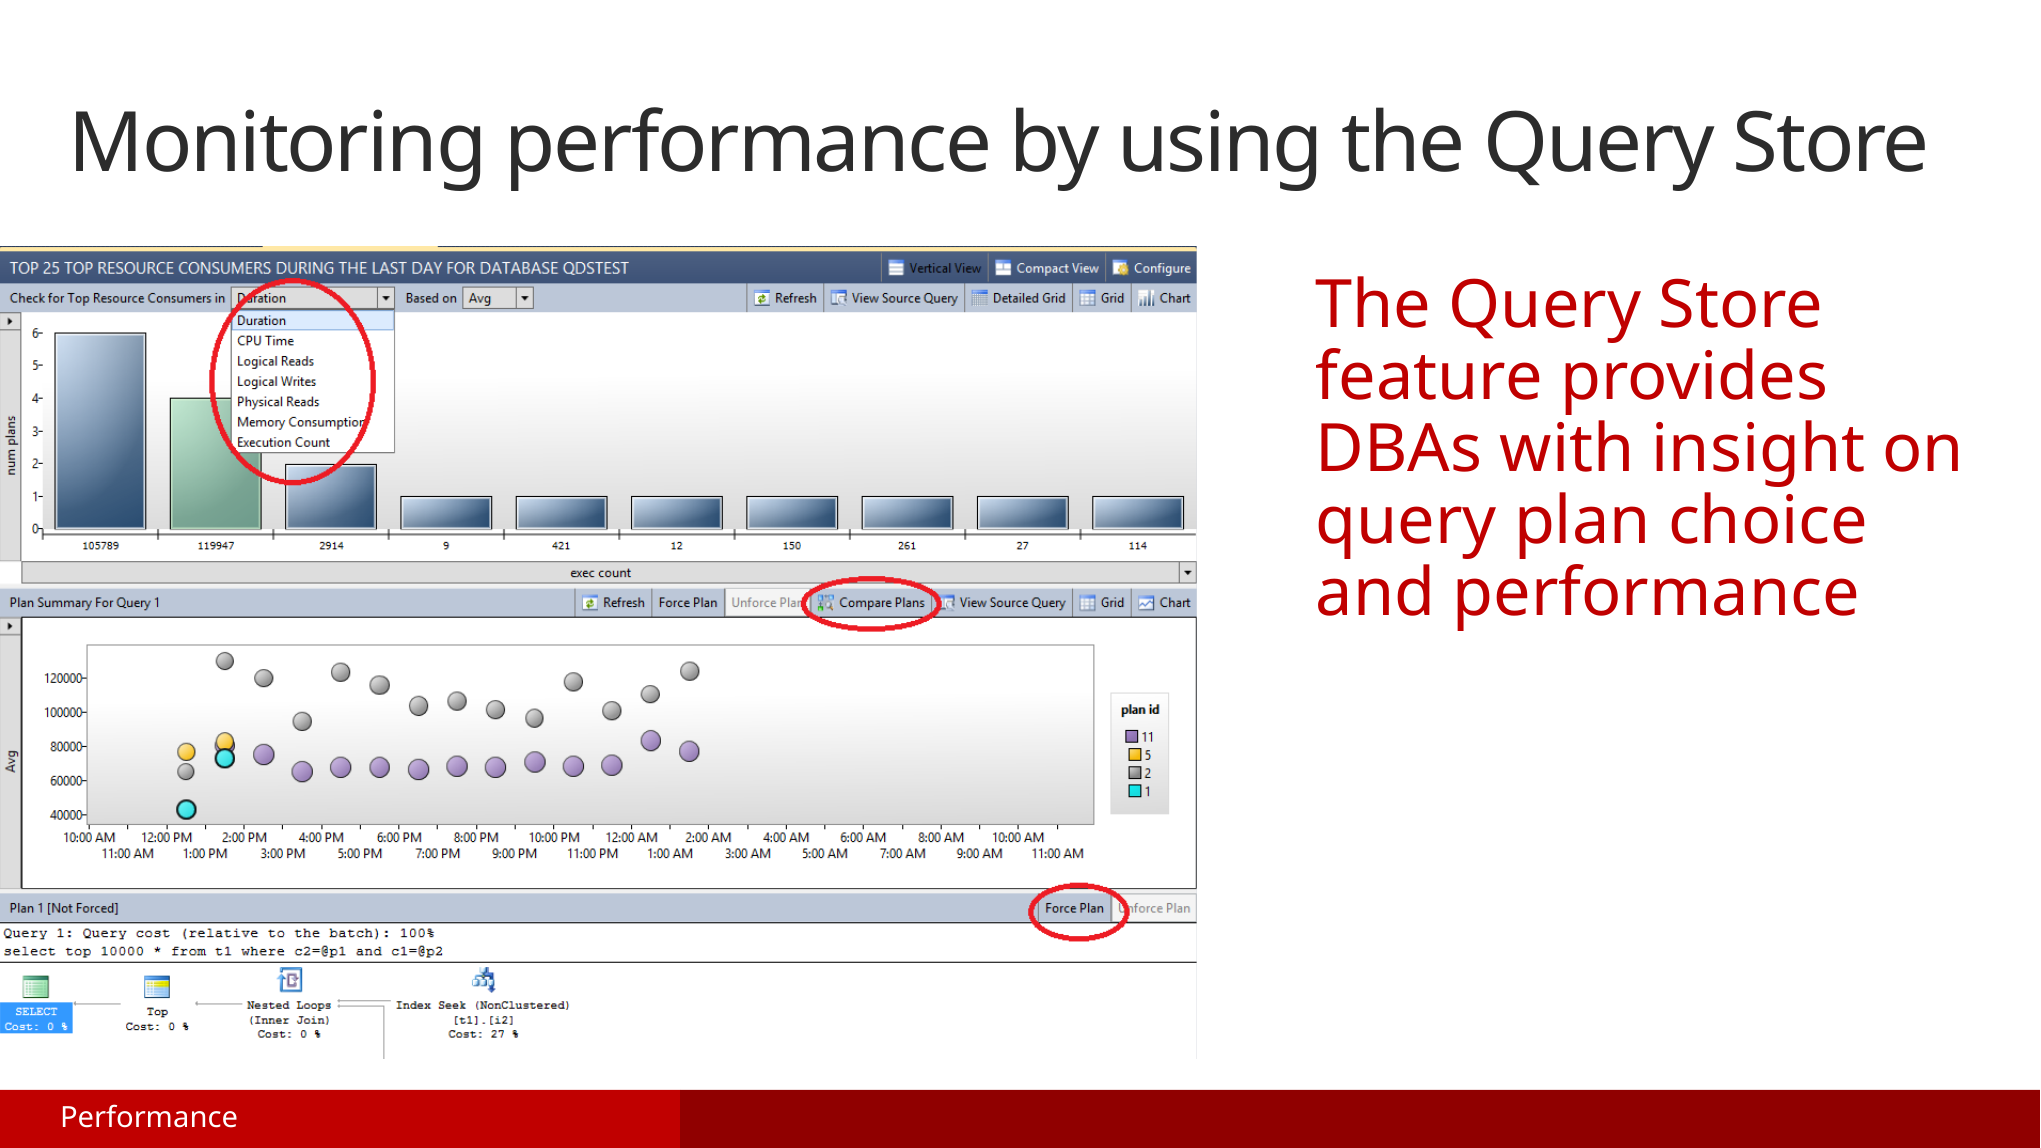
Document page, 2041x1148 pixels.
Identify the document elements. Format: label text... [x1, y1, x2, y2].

text_box Performance [0, 1089, 625, 1148]
picture [0, 245, 1197, 1059]
text_box Monitoring performance by using the Query Store [45, 44, 1996, 194]
list The Query Store feature provides DBAs with insight on query plan choice and performance [1285, 246, 1996, 878]
